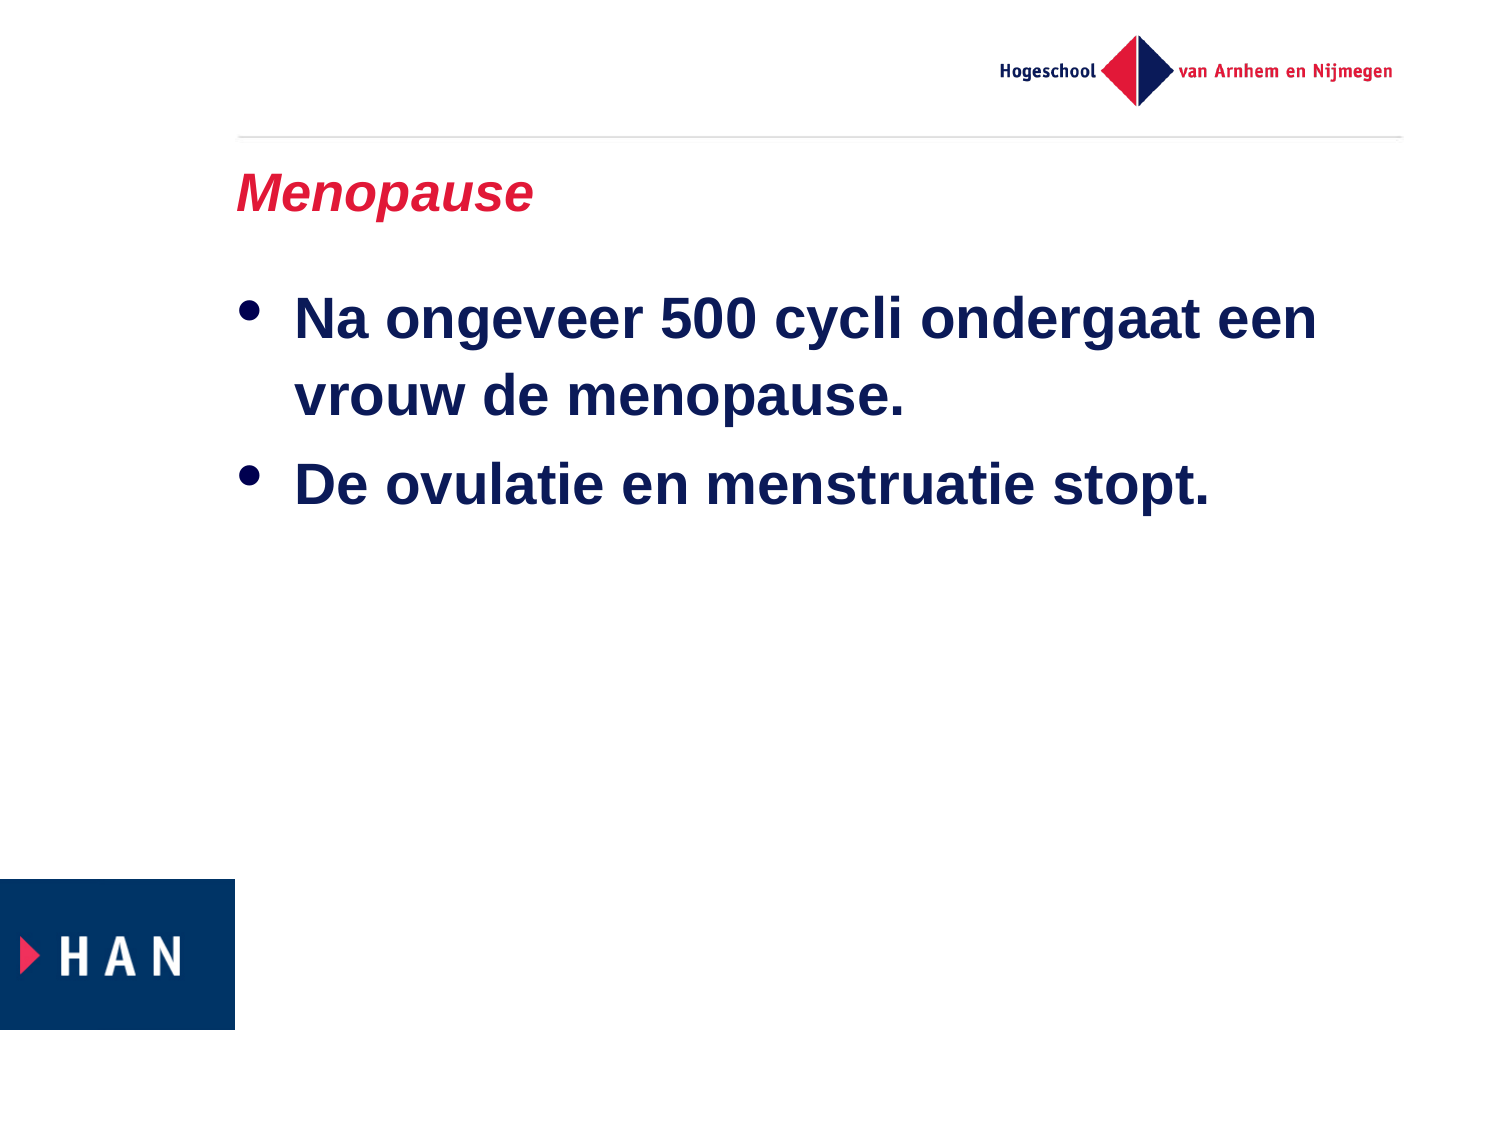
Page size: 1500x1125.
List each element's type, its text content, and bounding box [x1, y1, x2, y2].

picture [233, 126, 1412, 145]
list Na ongeveer 500 cycli ondergaat een vrouw de menopause. De ovulatie en menstruatie stopt. [236, 265, 1403, 880]
picture [0, 879, 235, 1030]
picture [992, 29, 1406, 113]
title Menopause [236, 147, 1406, 231]
